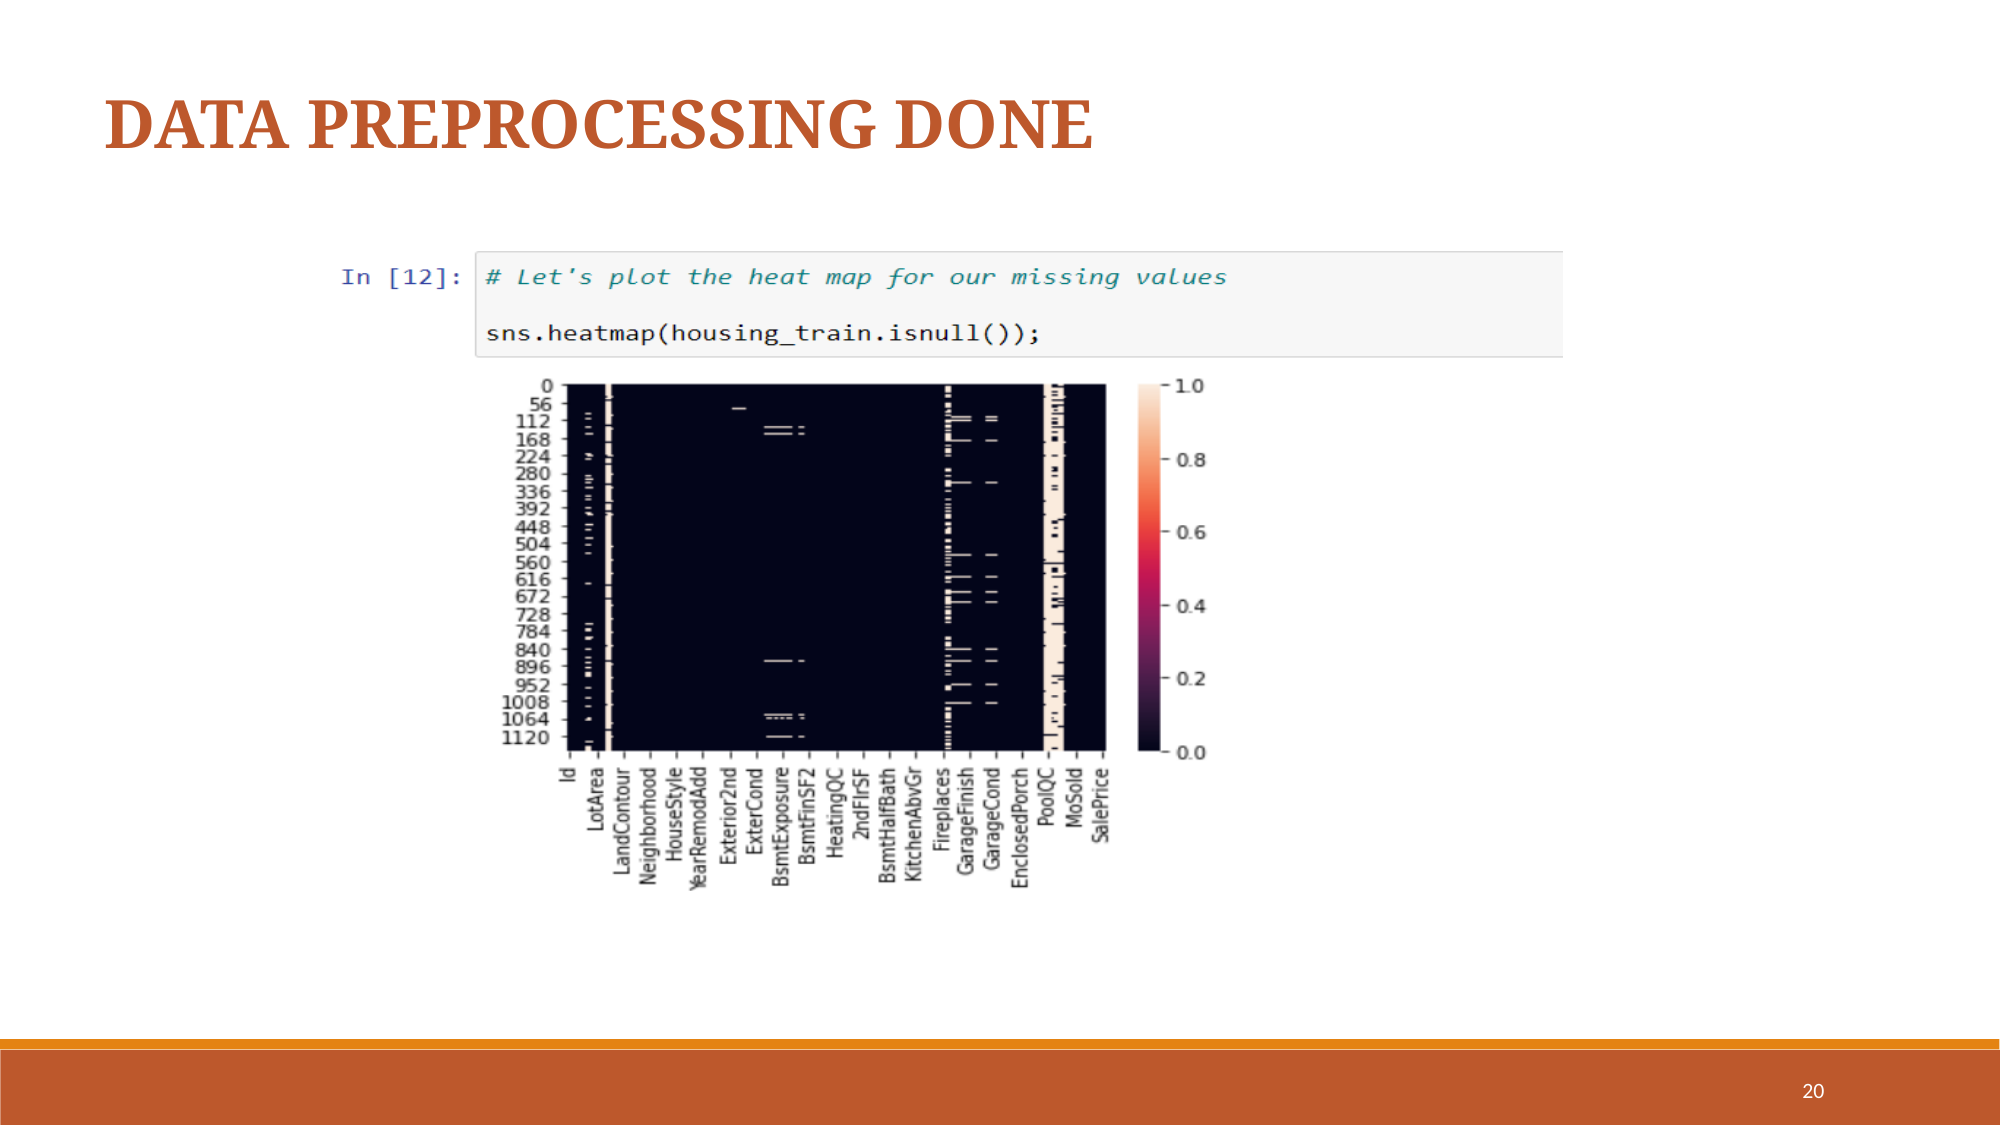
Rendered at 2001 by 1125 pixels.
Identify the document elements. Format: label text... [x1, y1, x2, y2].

slide_number 20 [1624, 1059, 1840, 1120]
text_box DATA PREPROCESSING DONE [89, 74, 1673, 170]
picture [329, 239, 1563, 913]
